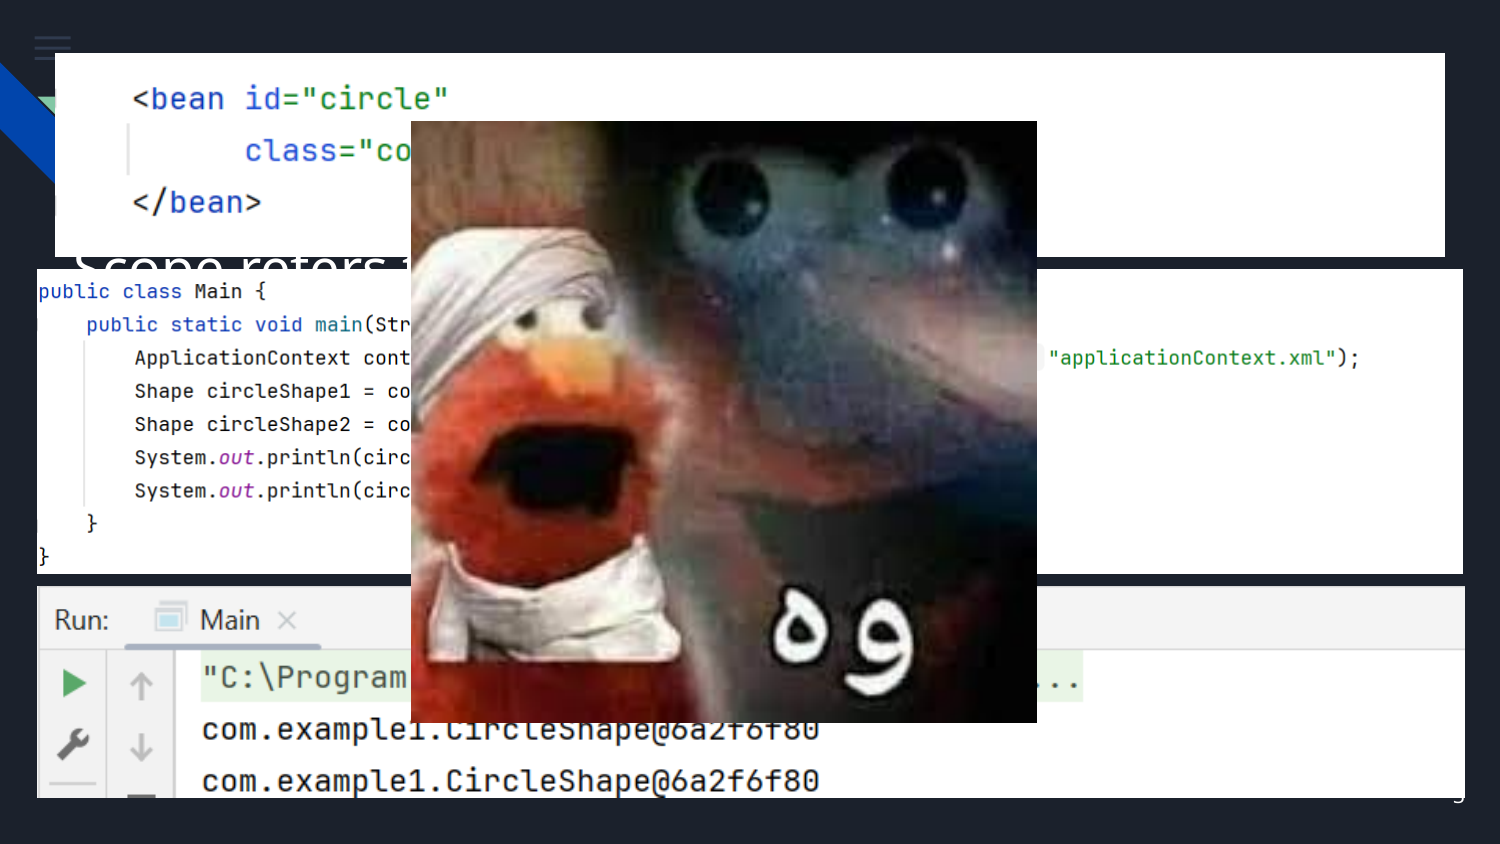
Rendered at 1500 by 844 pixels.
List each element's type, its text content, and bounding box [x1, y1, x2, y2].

slide_number ‹#› [1389, 764, 1480, 830]
picture [36, 53, 1465, 799]
